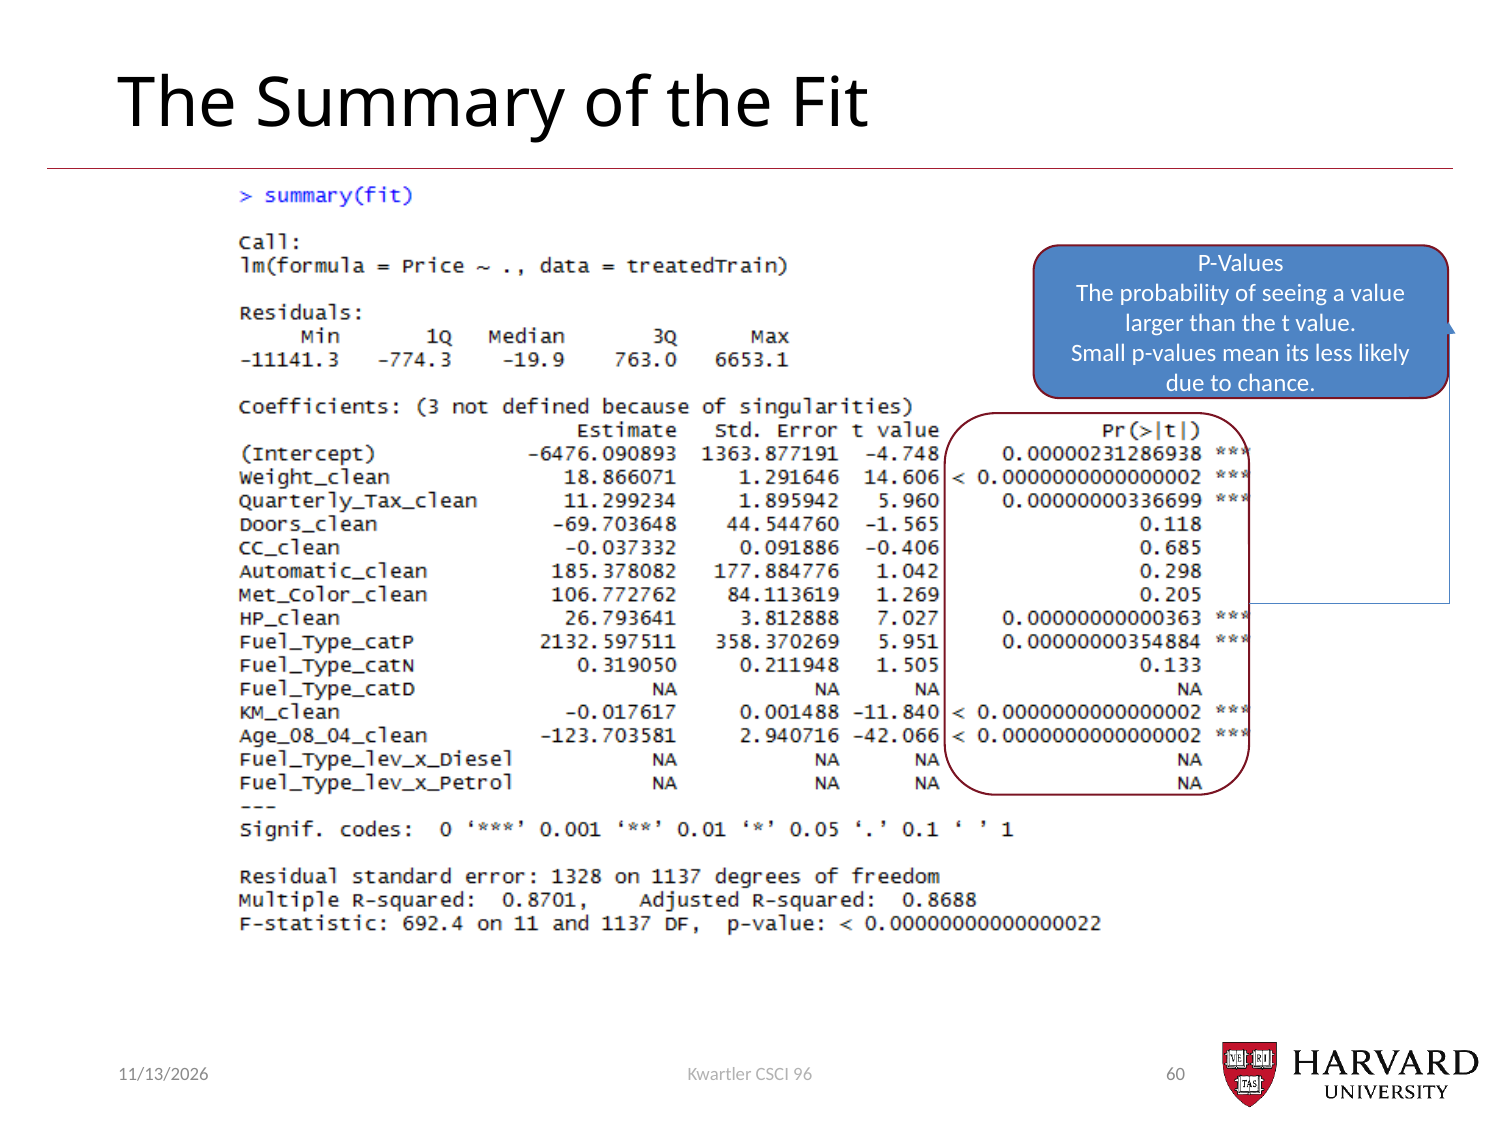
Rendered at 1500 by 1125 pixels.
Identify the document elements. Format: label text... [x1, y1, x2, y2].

picture [231, 182, 1268, 943]
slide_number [103, 1042, 441, 1103]
picture [1200, 1024, 1500, 1125]
footer Kwartler CSCI 96 [496, 1042, 1004, 1103]
text_box P-Values The probability of seeing a value larger than the t value. Small p-values mean its less likely due to chance. [1268, 244, 1450, 323]
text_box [1249, 321, 1449, 604]
slide_number 60 [1059, 1042, 1200, 1103]
title The Summary of the Fit [103, 59, 1397, 157]
